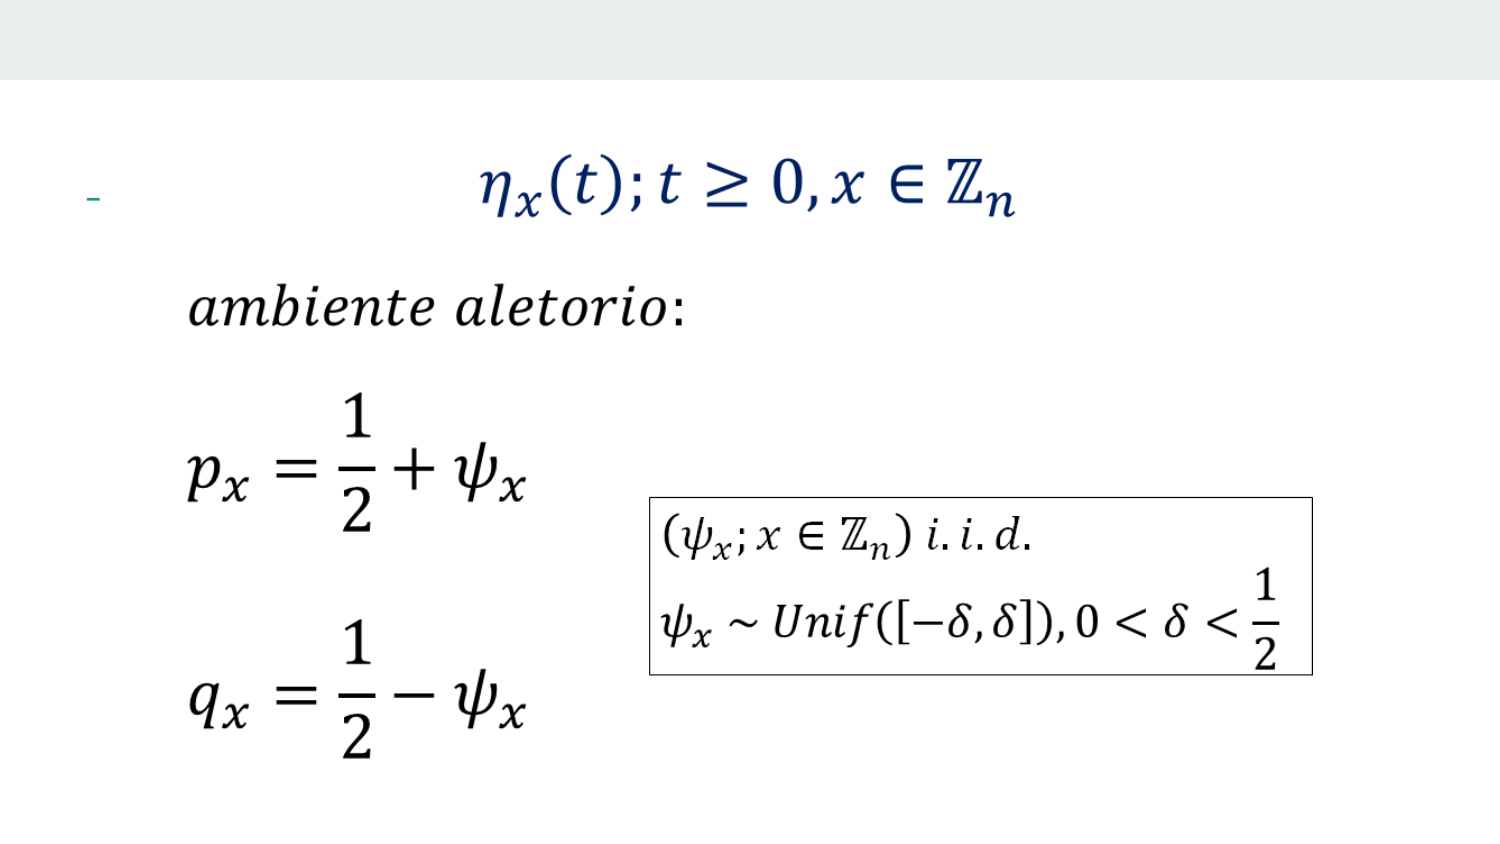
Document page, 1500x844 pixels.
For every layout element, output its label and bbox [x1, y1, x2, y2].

picture [99, 141, 1314, 762]
